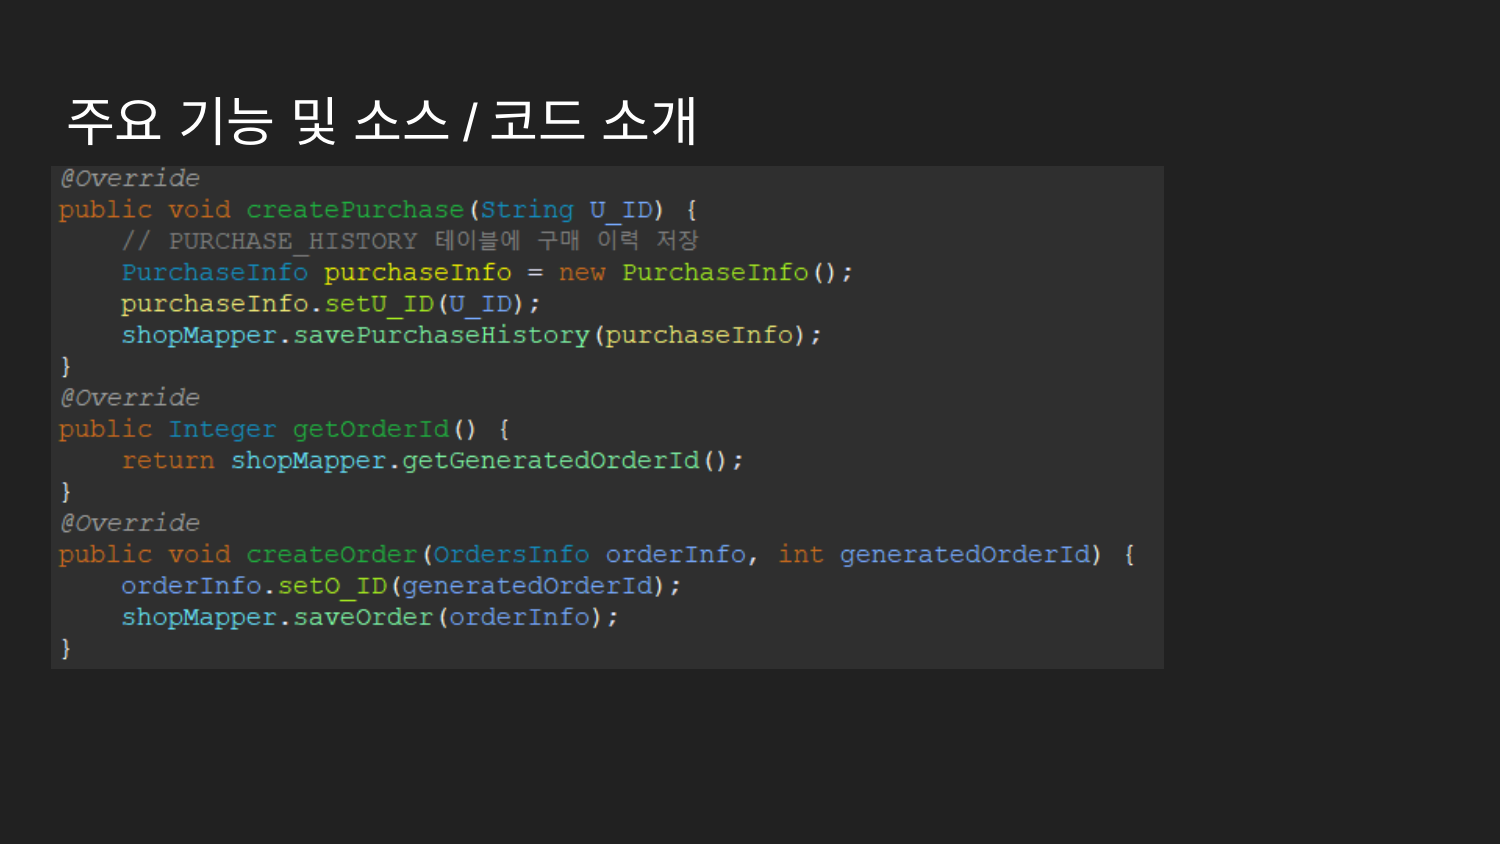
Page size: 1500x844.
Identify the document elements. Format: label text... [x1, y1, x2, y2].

picture [50, 166, 1164, 669]
title 주요 기능 및 소스/코드 소개 [51, 72, 1449, 167]
